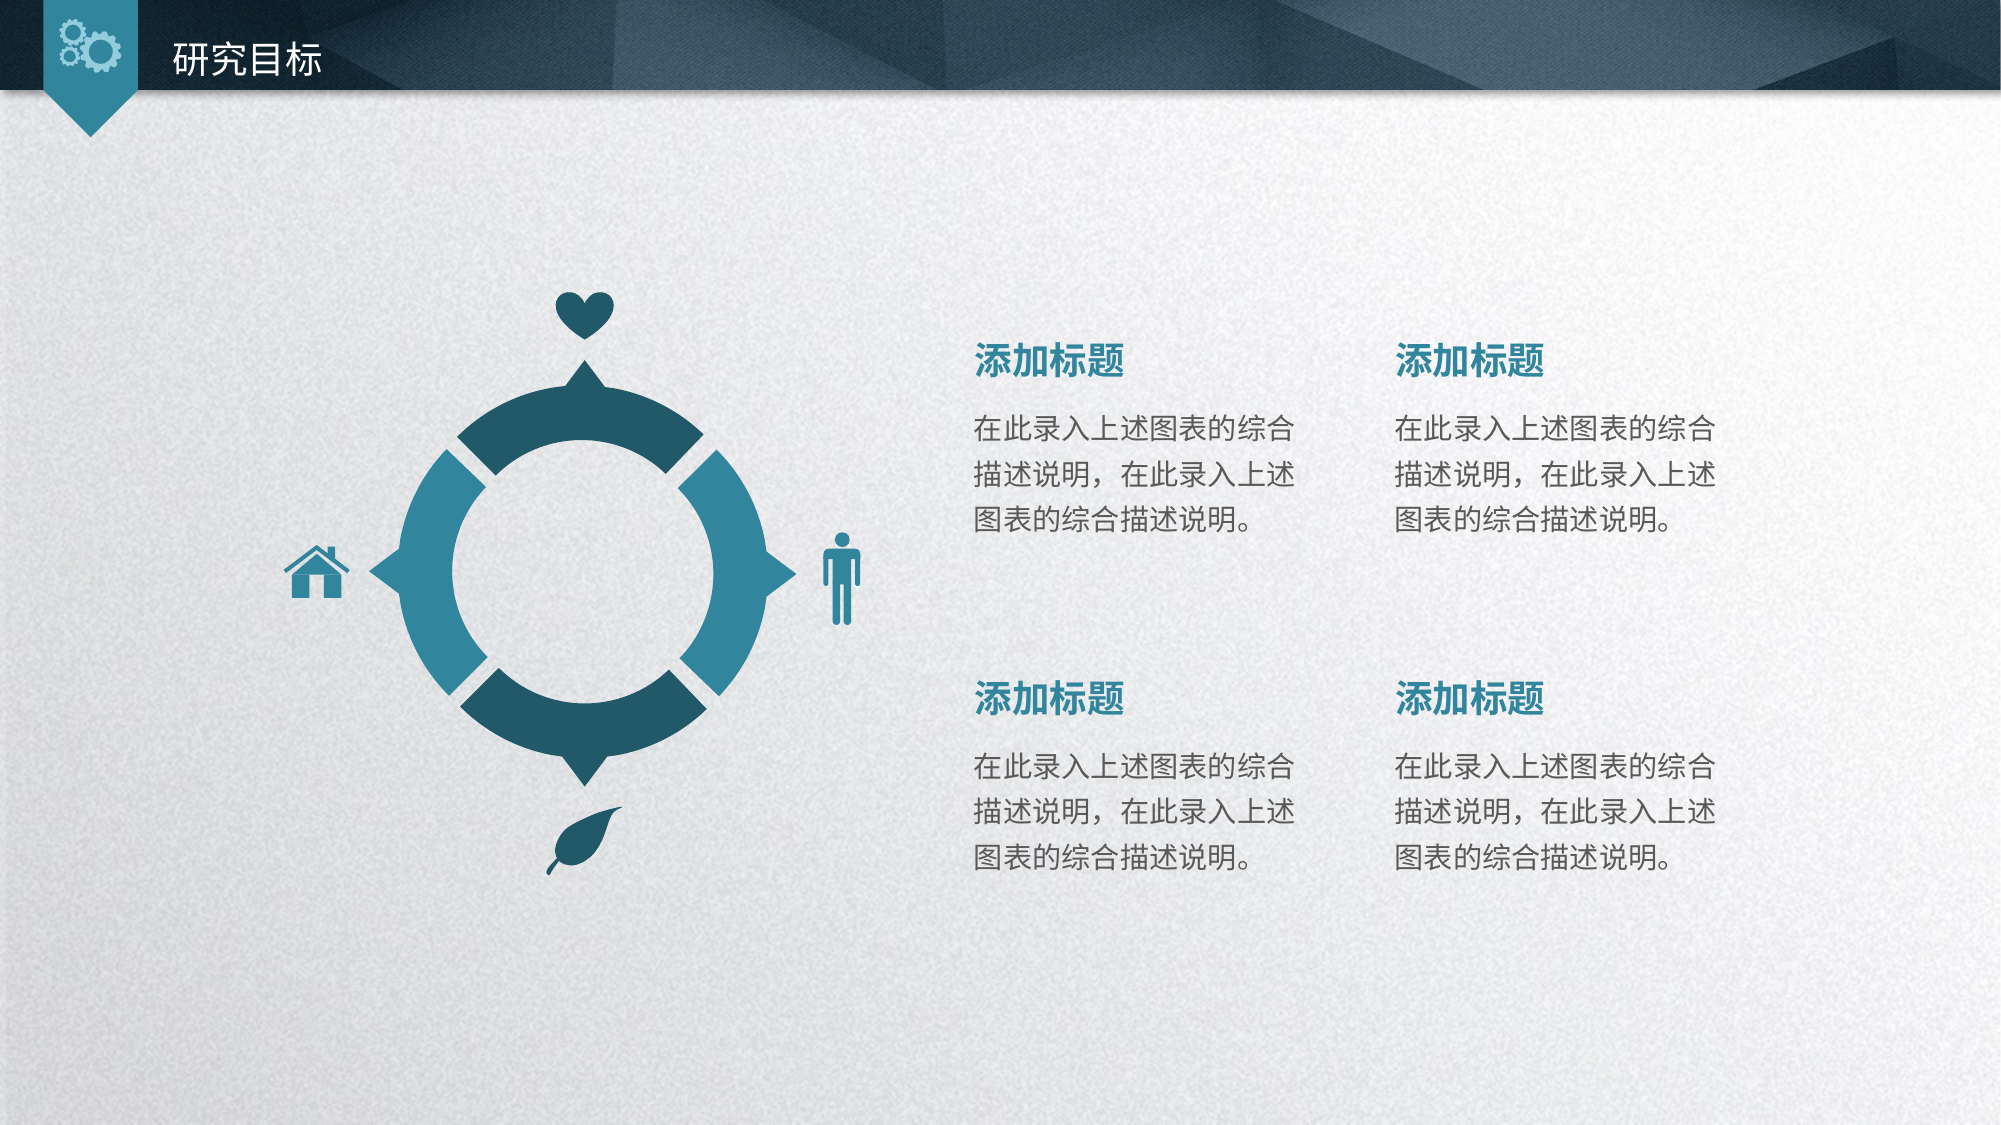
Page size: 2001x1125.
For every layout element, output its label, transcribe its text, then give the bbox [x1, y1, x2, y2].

text_box [553, 290, 616, 342]
text_box 在此录入上述图表的综合描述说明，在此录入上述图表的综合描述说明。 [958, 392, 1328, 544]
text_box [280, 546, 354, 598]
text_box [59, 18, 123, 74]
picture [0, 92, 2001, 1125]
text_box 添加标题 [1380, 329, 1561, 390]
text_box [823, 531, 861, 626]
text_box 添加标题 [1380, 667, 1561, 728]
text_box [675, 447, 799, 699]
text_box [43, 0, 139, 138]
text_box [0, 0, 41, 92]
text_box [454, 357, 706, 478]
text_box 在此录入上述图表的综合描述说明，在此录入上述图表的综合描述说明。 [1379, 392, 1746, 544]
text_box 在此录入上述图表的综合描述说明，在此录入上述图表的综合描述说明。 [958, 730, 1328, 882]
text_box 研究目标 [161, 30, 469, 88]
text_box [140, 0, 2001, 92]
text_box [546, 806, 623, 876]
text_box [366, 447, 490, 698]
text_box [458, 665, 709, 789]
text_box 在此录入上述图表的综合描述说明，在此录入上述图表的综合描述说明。 [1379, 730, 1746, 882]
text_box 添加标题 [959, 329, 1140, 390]
text_box 添加标题 [959, 667, 1140, 728]
